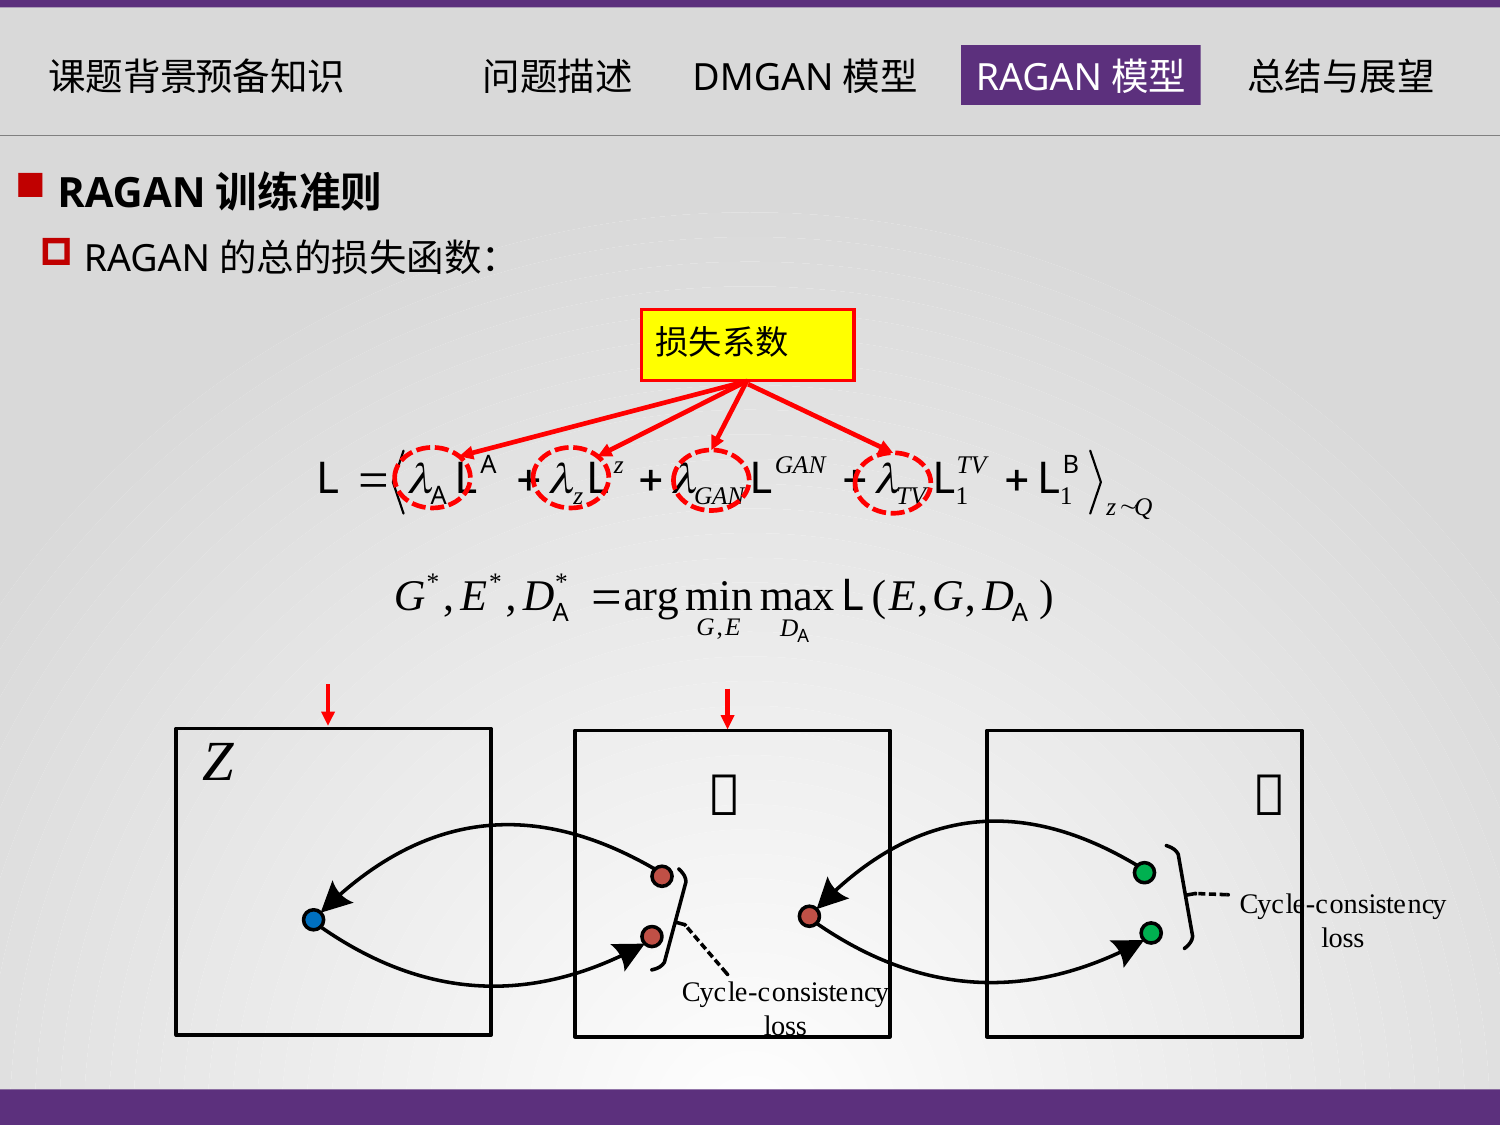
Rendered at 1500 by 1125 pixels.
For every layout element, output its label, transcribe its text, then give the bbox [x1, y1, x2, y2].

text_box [711, 380, 747, 450]
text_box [459, 380, 748, 457]
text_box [170, 721, 1479, 1045]
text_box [313, 445, 1158, 527]
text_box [641, 309, 856, 381]
text_box RAGAN训练准则 [0, 157, 1011, 223]
text_box RAGAN的总的损失函数： [24, 226, 683, 287]
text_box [391, 566, 1059, 651]
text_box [748, 384, 893, 453]
